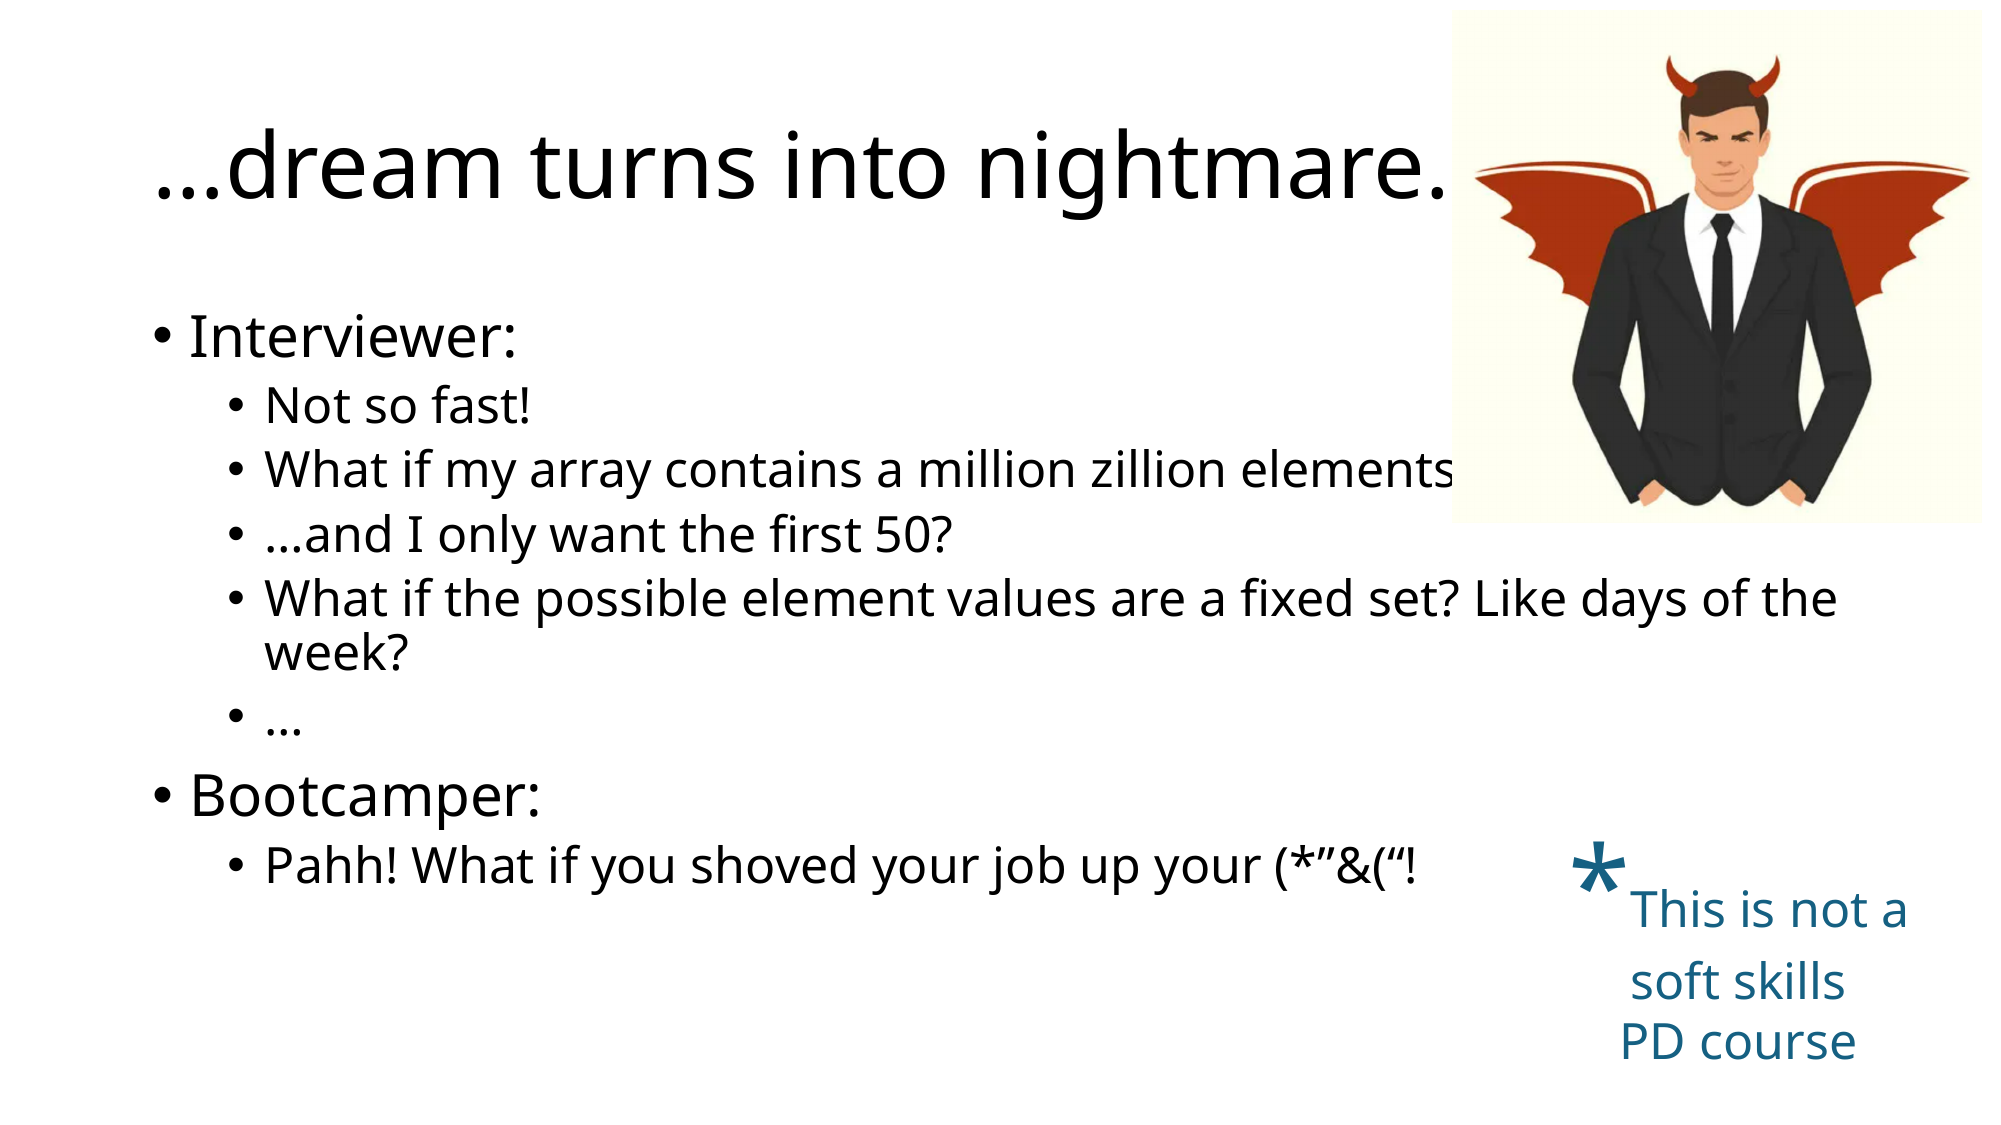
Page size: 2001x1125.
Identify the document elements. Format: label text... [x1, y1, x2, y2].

text_box *This is not a soft skills PD course [1548, 807, 1943, 1078]
title …dream turns into nightmare… [137, 59, 1451, 278]
list Interviewer: Not so fast! What if my array contains a million zillion elements? …and I only want the first 50? What if the possible element values are a fixed set? Like days of the week? … Bootcamper: Pahh! What if you shoved your job up your (*”&(“! [137, 299, 1863, 1014]
picture [1451, 9, 1982, 524]
